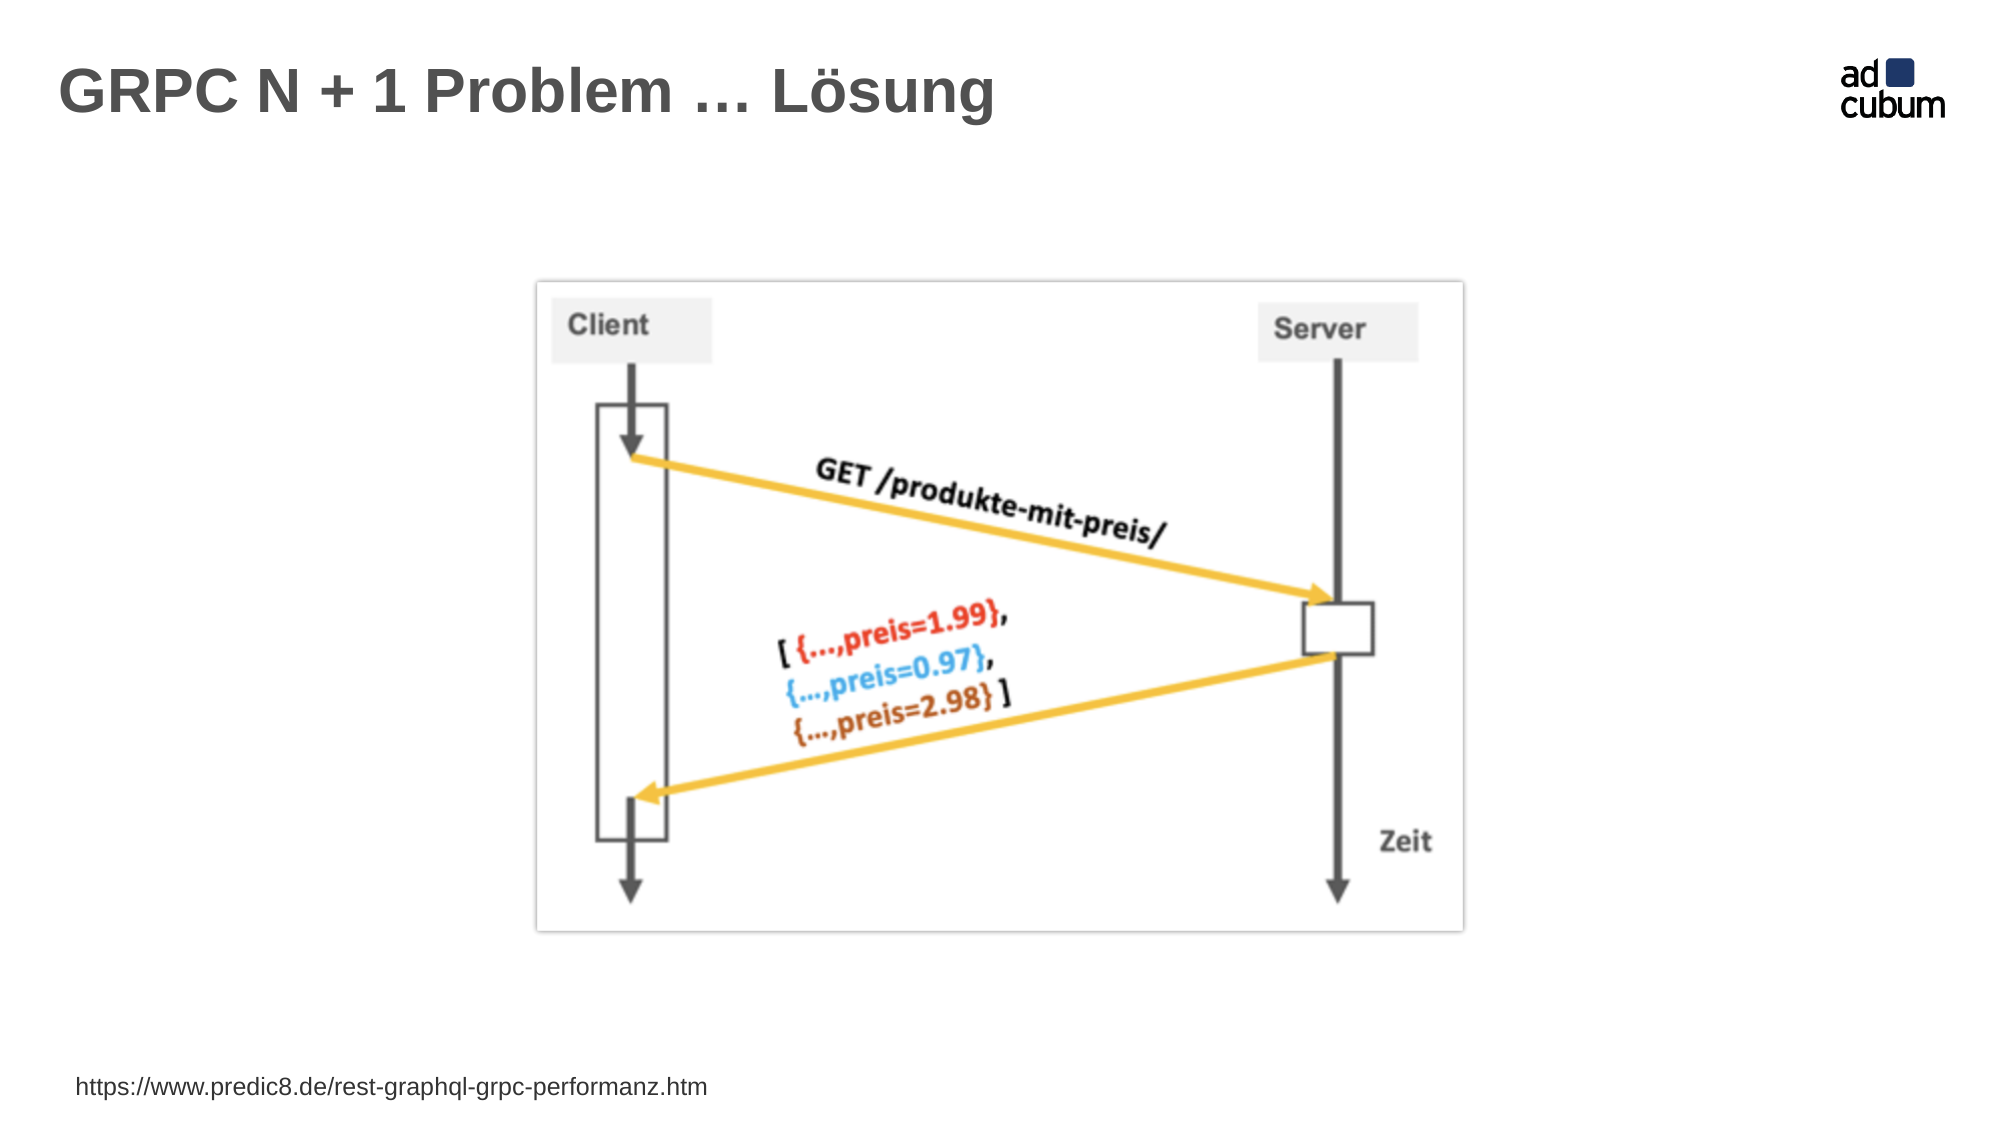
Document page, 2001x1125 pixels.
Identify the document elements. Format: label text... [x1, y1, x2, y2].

text_box https://www.predic8.de/rest-graphql-grpc-performanz.htm [60, 1062, 725, 1108]
title GRPC N + 1 Problem … Lösung [59, 58, 1756, 186]
picture [527, 272, 1473, 941]
picture [1841, 58, 1945, 118]
